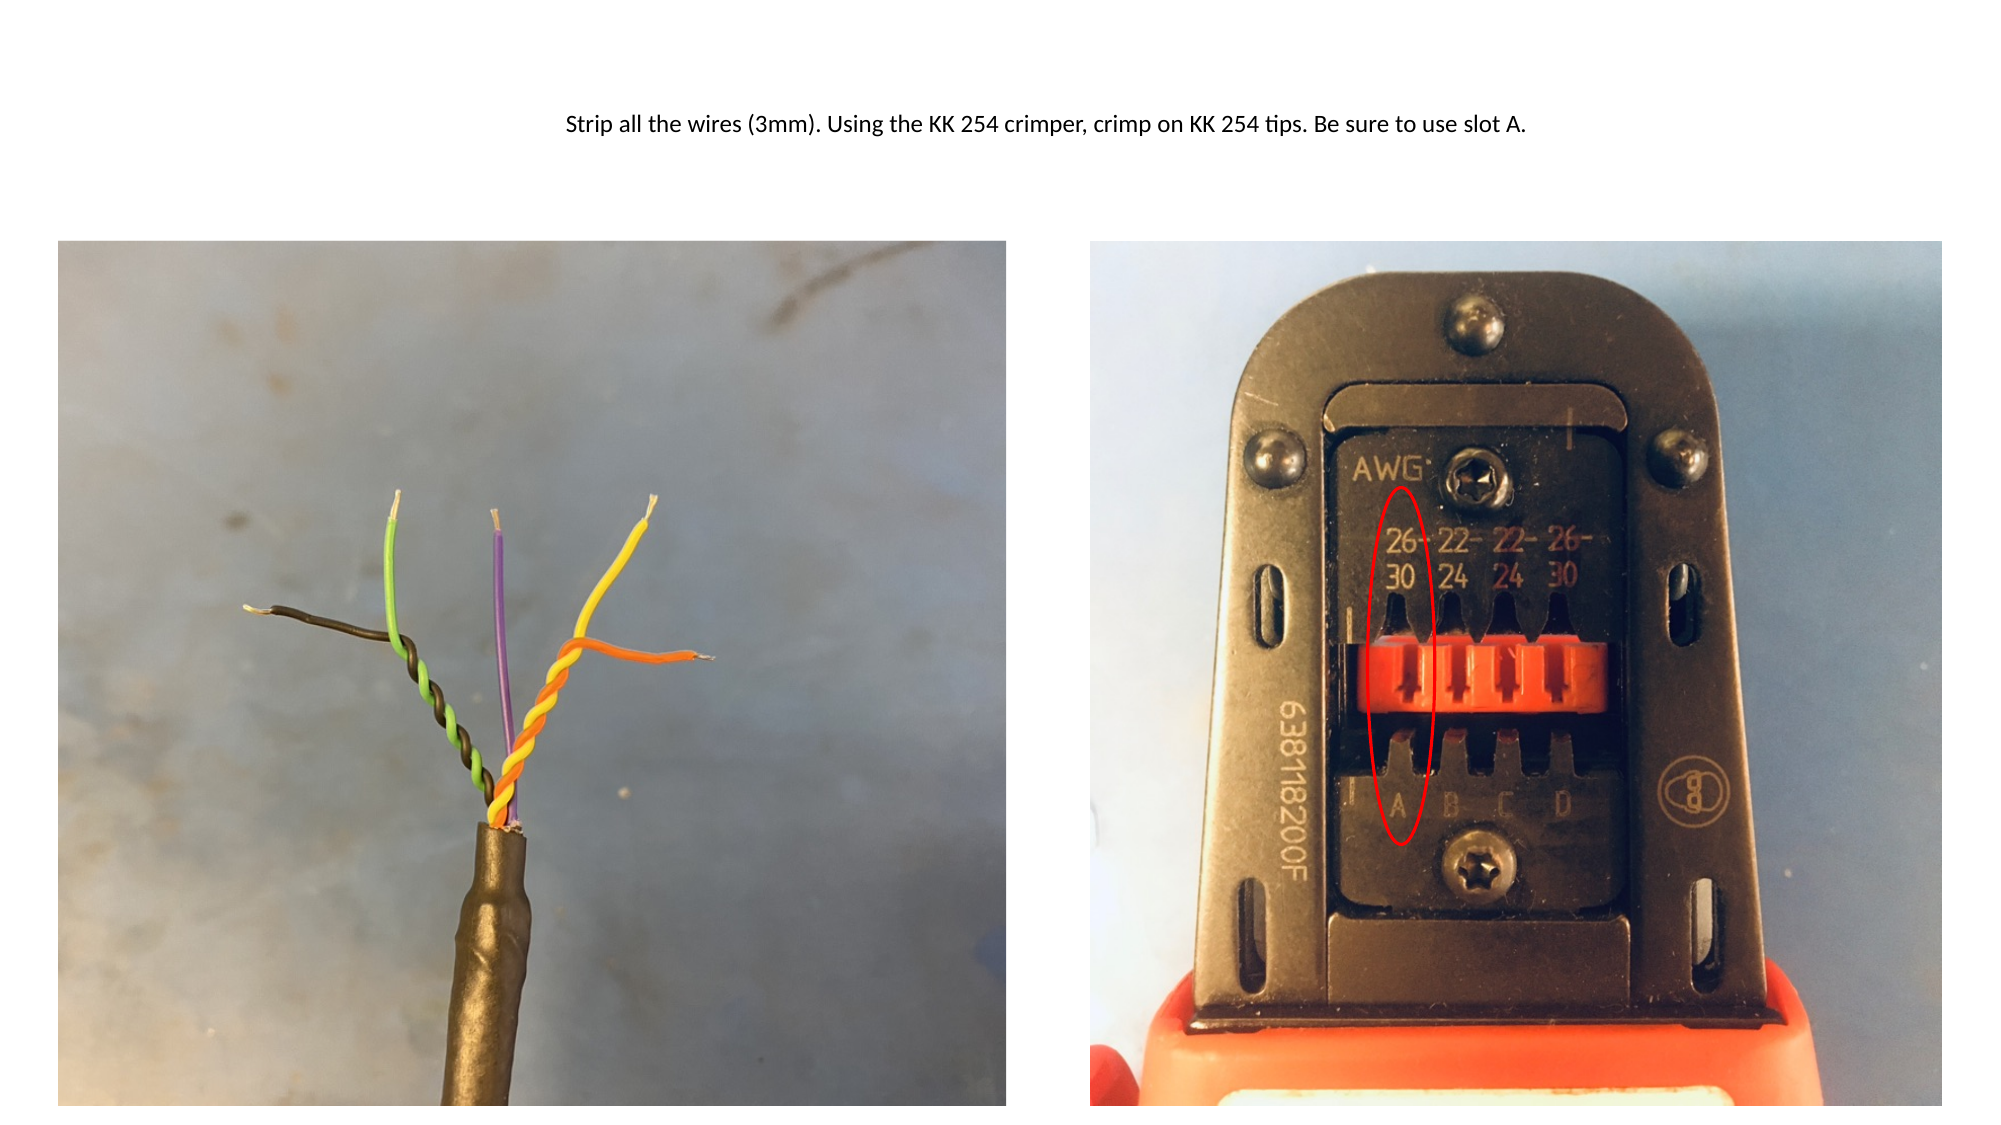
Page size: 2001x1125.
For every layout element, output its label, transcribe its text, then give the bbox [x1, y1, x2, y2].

title Strip all the wires (3mm). Using the KK 254 crimper, crimp on KK 254 tips. Be sure to use slot A. [549, 89, 1546, 146]
picture [1090, 241, 1942, 1106]
picture [58, 198, 1007, 1125]
